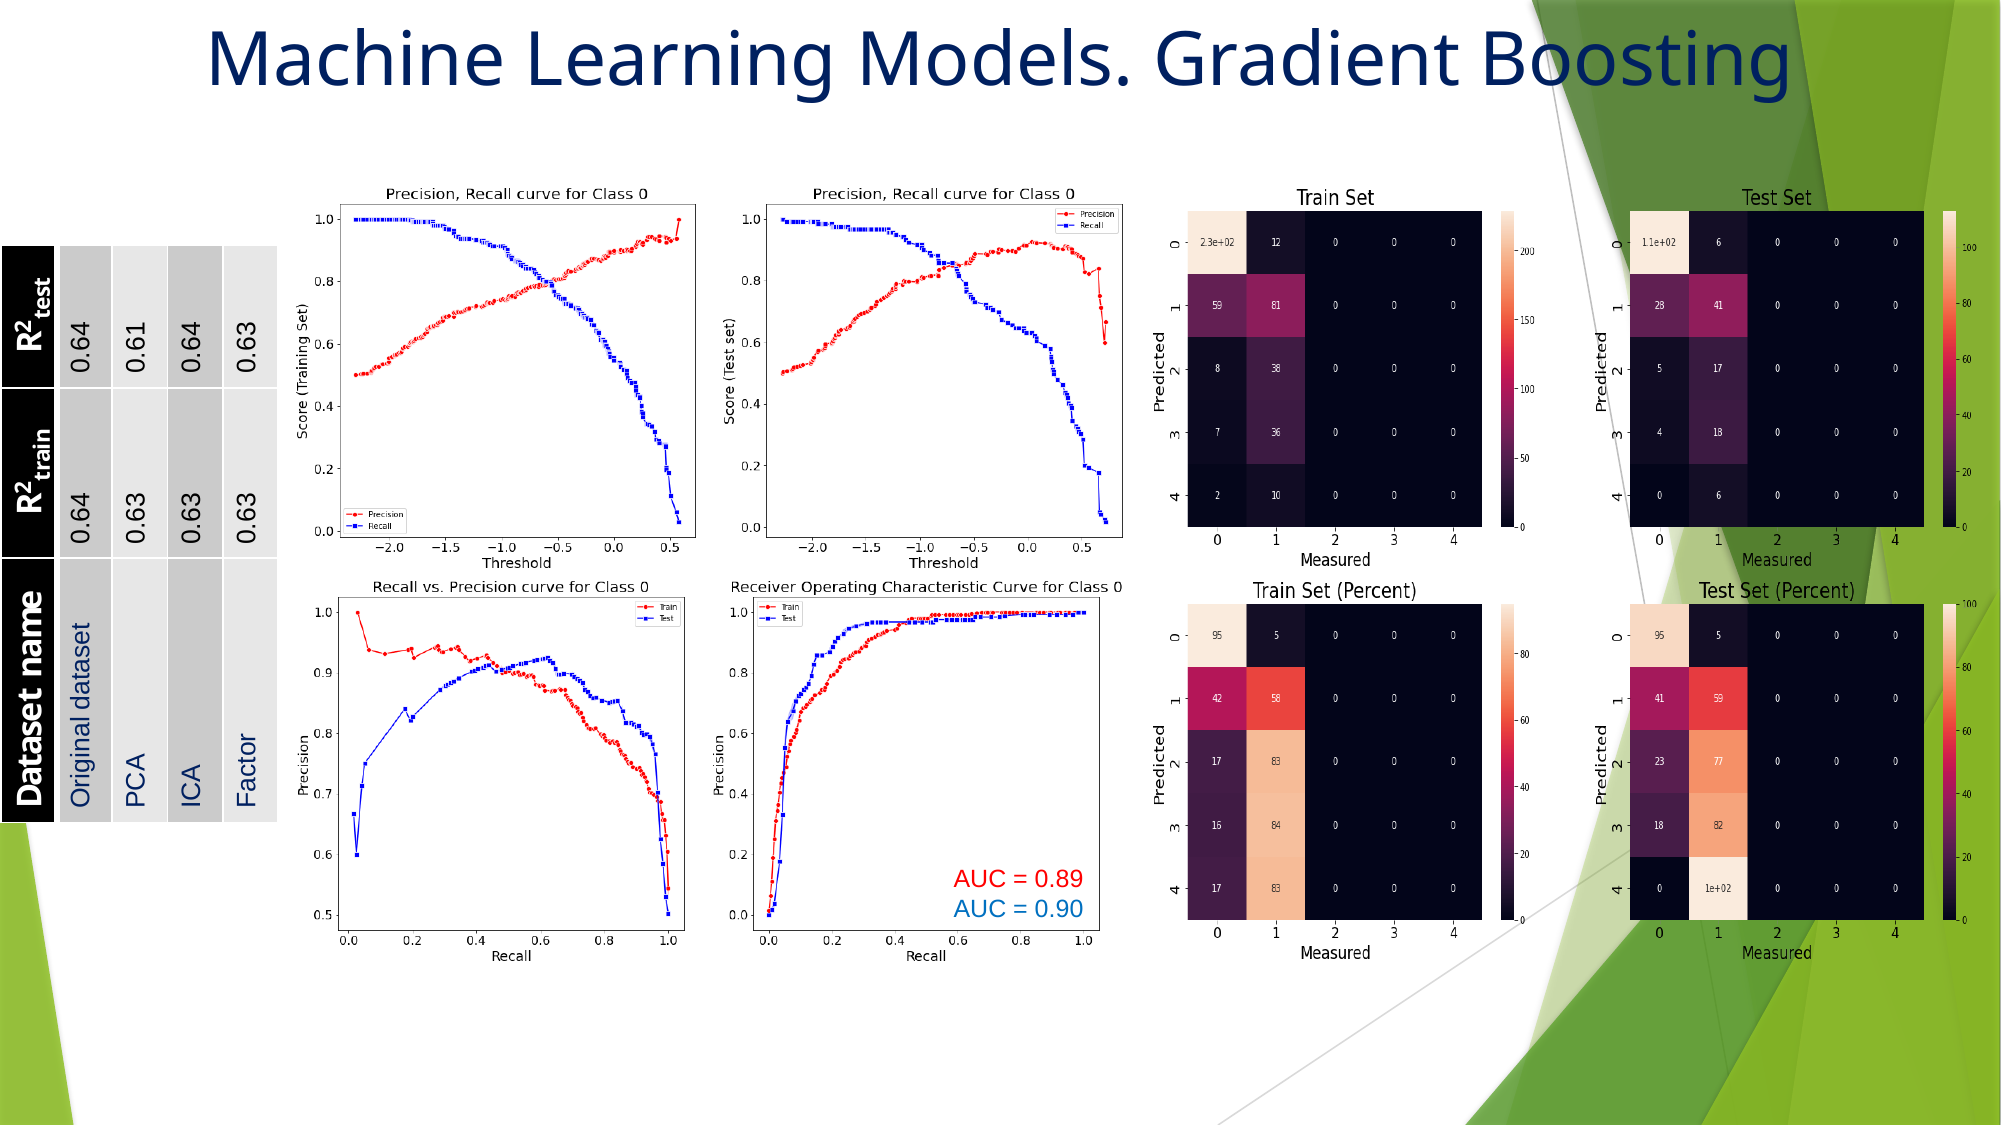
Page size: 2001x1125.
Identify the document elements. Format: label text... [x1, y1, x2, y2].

picture [1145, 182, 1983, 970]
picture [0, 182, 1128, 970]
title Machine Learning Models. Gradient Boosting [0, 2, 2000, 124]
